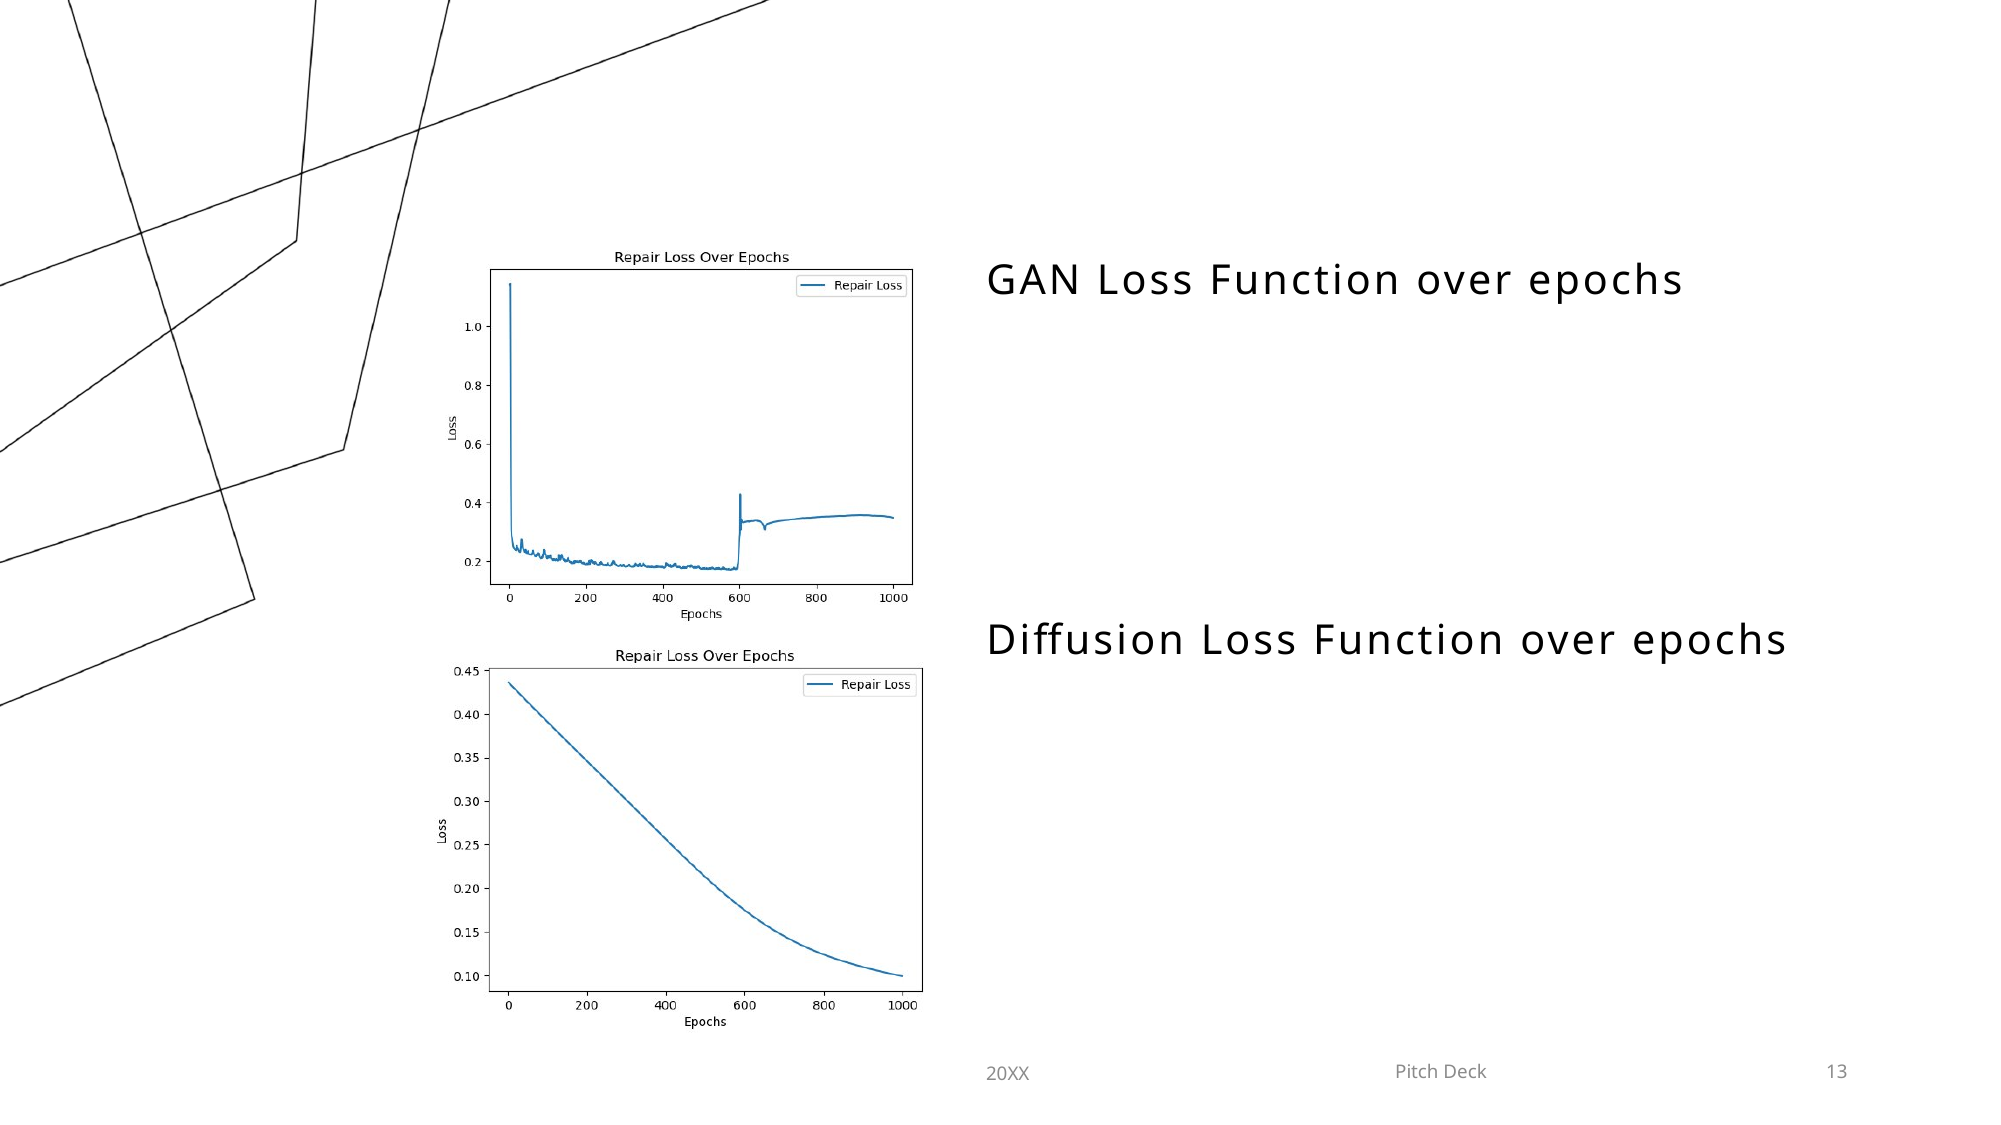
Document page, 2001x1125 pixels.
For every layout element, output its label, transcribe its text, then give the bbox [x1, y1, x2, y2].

list Diffusion Loss Function over epochs [971, 611, 1863, 672]
slide_number 20XX [971, 1042, 1127, 1103]
footer Pitch Deck [1174, 1042, 1707, 1103]
picture [0, 0, 930, 1037]
list GAN Loss Function over epochs [971, 251, 1863, 311]
slide_number 13 [1755, 1042, 1863, 1103]
